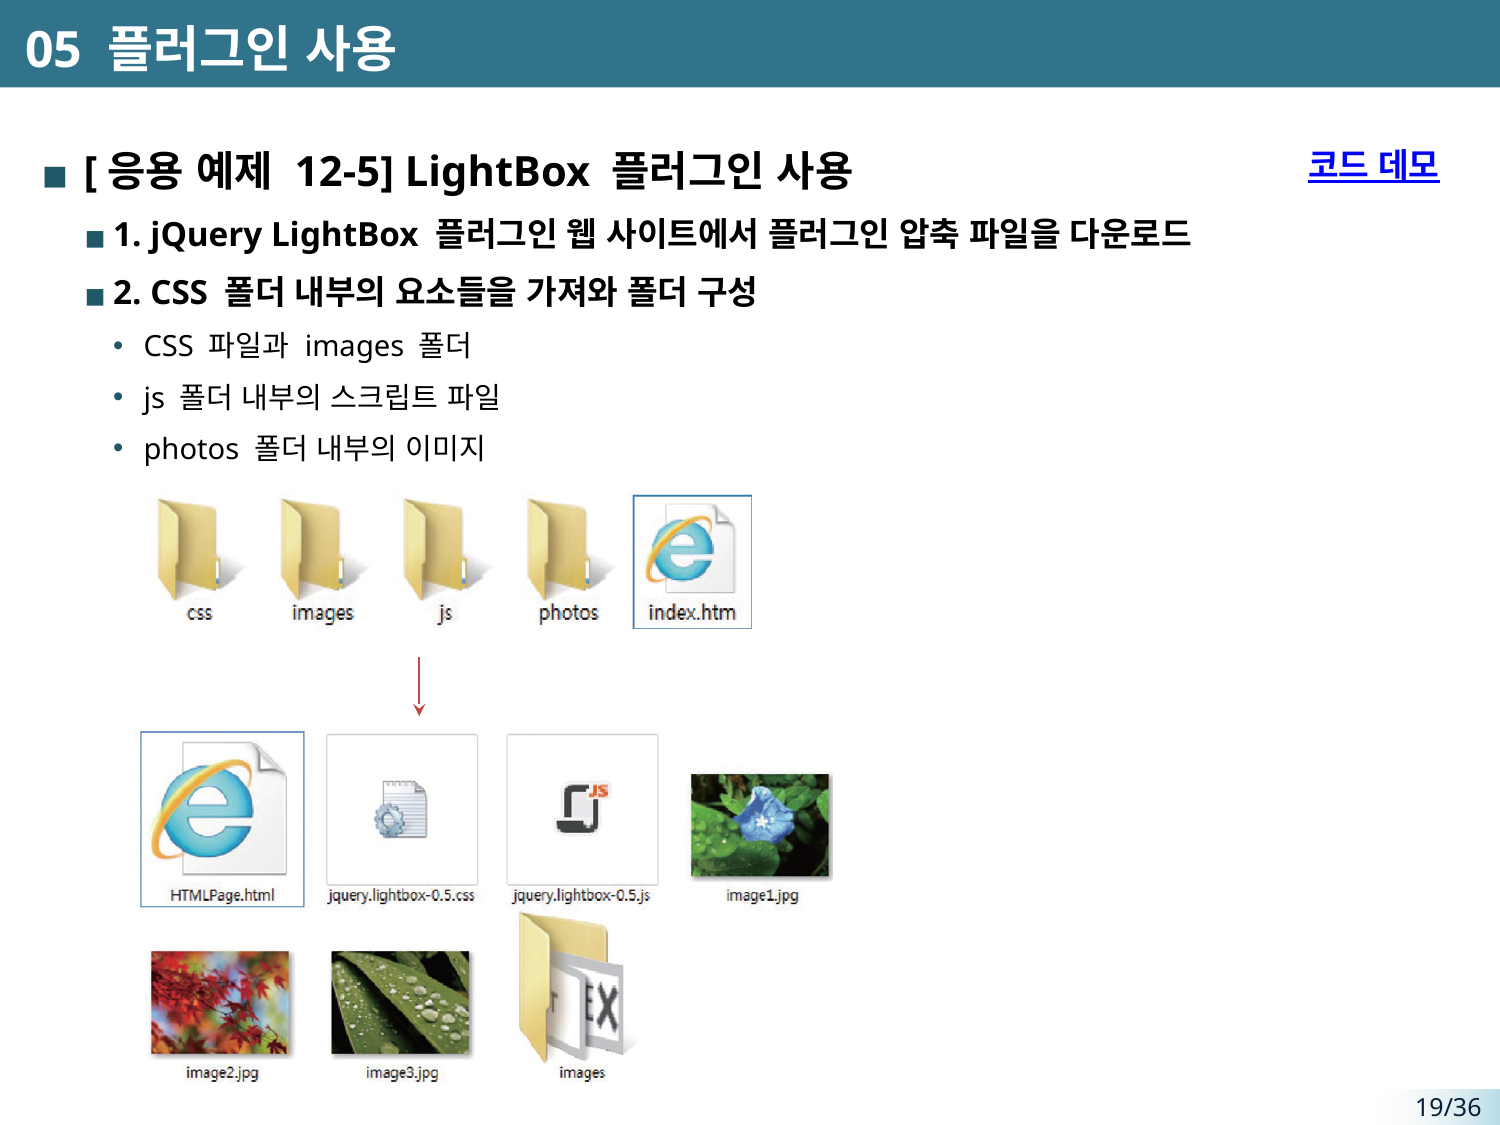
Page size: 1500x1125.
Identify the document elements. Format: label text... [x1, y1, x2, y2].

list [응용 예제 12-5] LightBox 플러그인 사용 1. jQuery LightBox 플러그인 웹 사이트에서 플러그인 압축 파일을 다운로드 2. CSS 폴더 내부의 요소들을 가져와 폴더 구성 CSS 파일과 images 폴더 js 폴더 내부의 스크립트 파일 photos 폴더 내부의 이미지 [10, 126, 1481, 1057]
picture [147, 491, 752, 629]
picture [135, 727, 833, 1083]
title 05 플러그인 사용 [10, 8, 1288, 87]
text_box 코드 데모 [1293, 137, 1495, 193]
